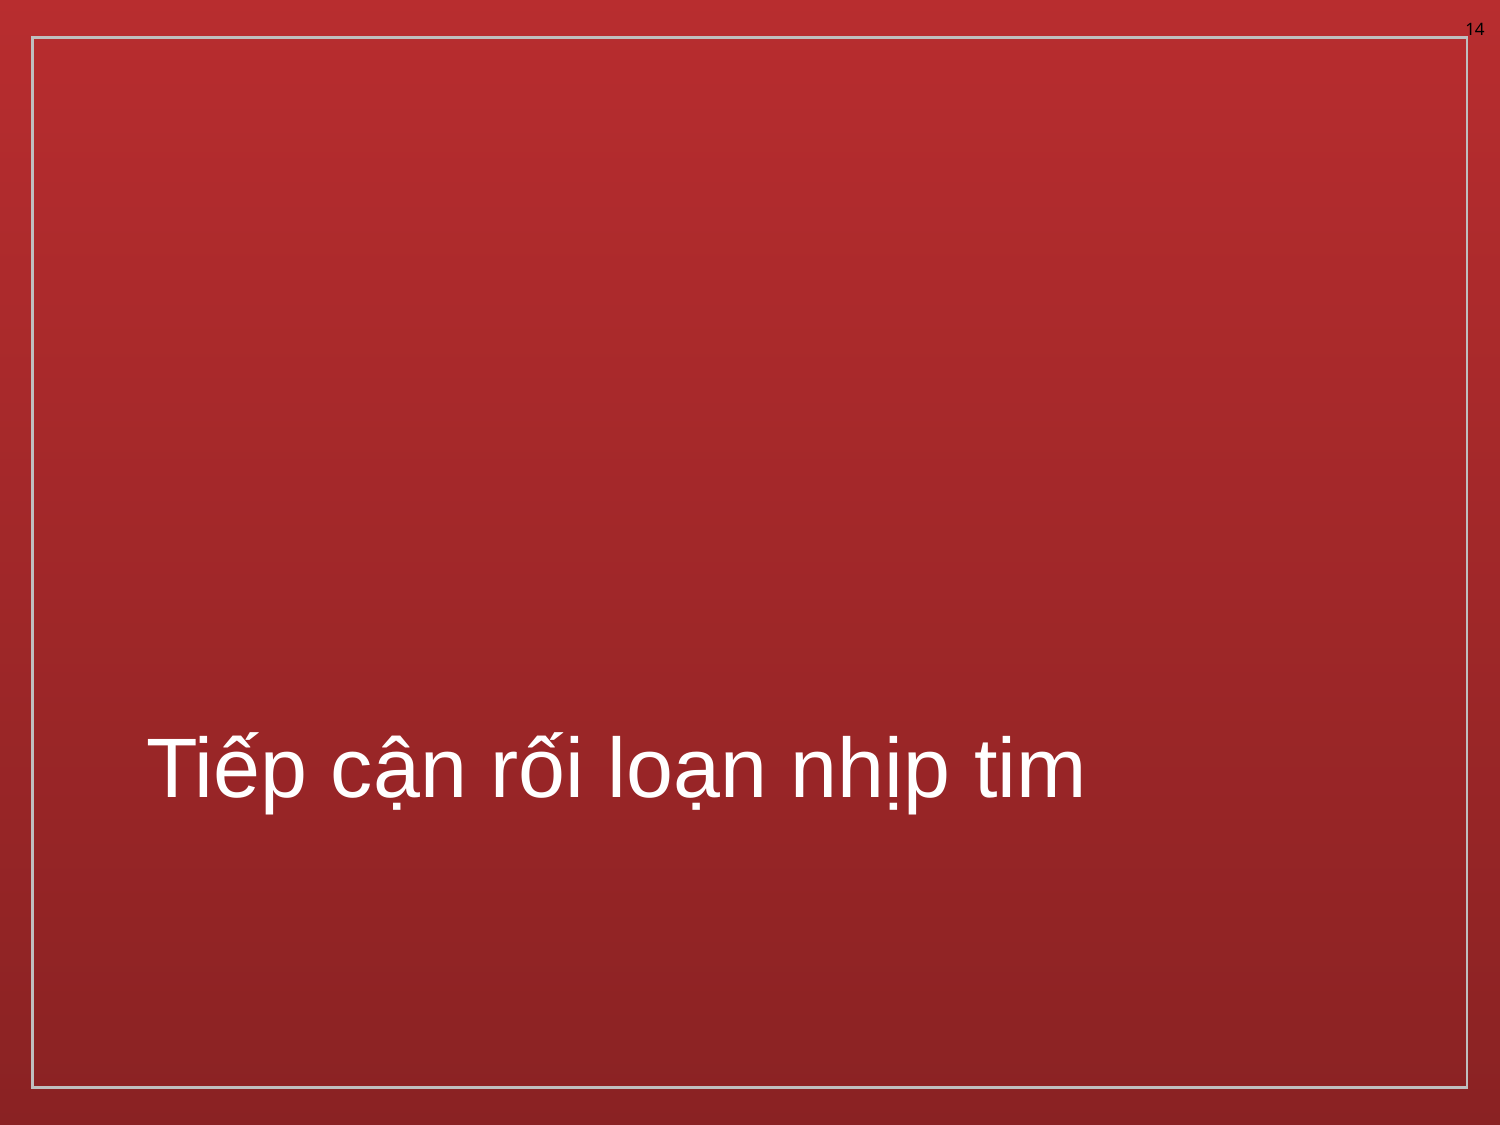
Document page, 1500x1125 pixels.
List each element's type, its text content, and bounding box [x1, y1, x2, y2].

slide_number 14 [1374, 0, 1500, 61]
title Tiếp cận rối loạn nhịp tim [131, 299, 1150, 822]
